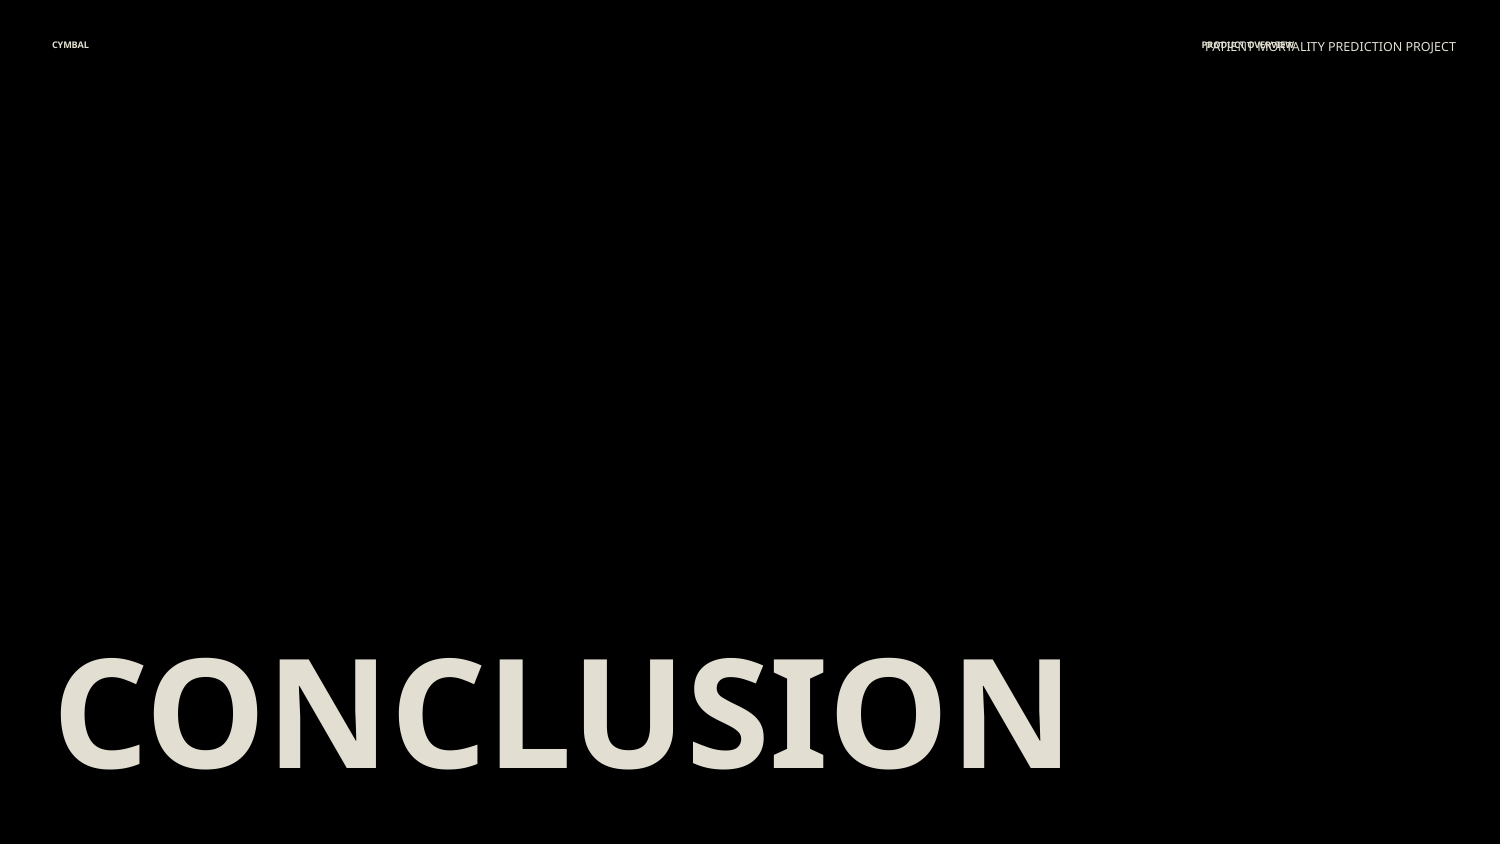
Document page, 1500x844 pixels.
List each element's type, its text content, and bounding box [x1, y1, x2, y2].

title CONCLUSION [37, 423, 1463, 814]
text_box PATIENT MORTALITY PREDICTION PROJECT [1158, 26, 1471, 66]
title CYMBAL [37, 26, 308, 67]
